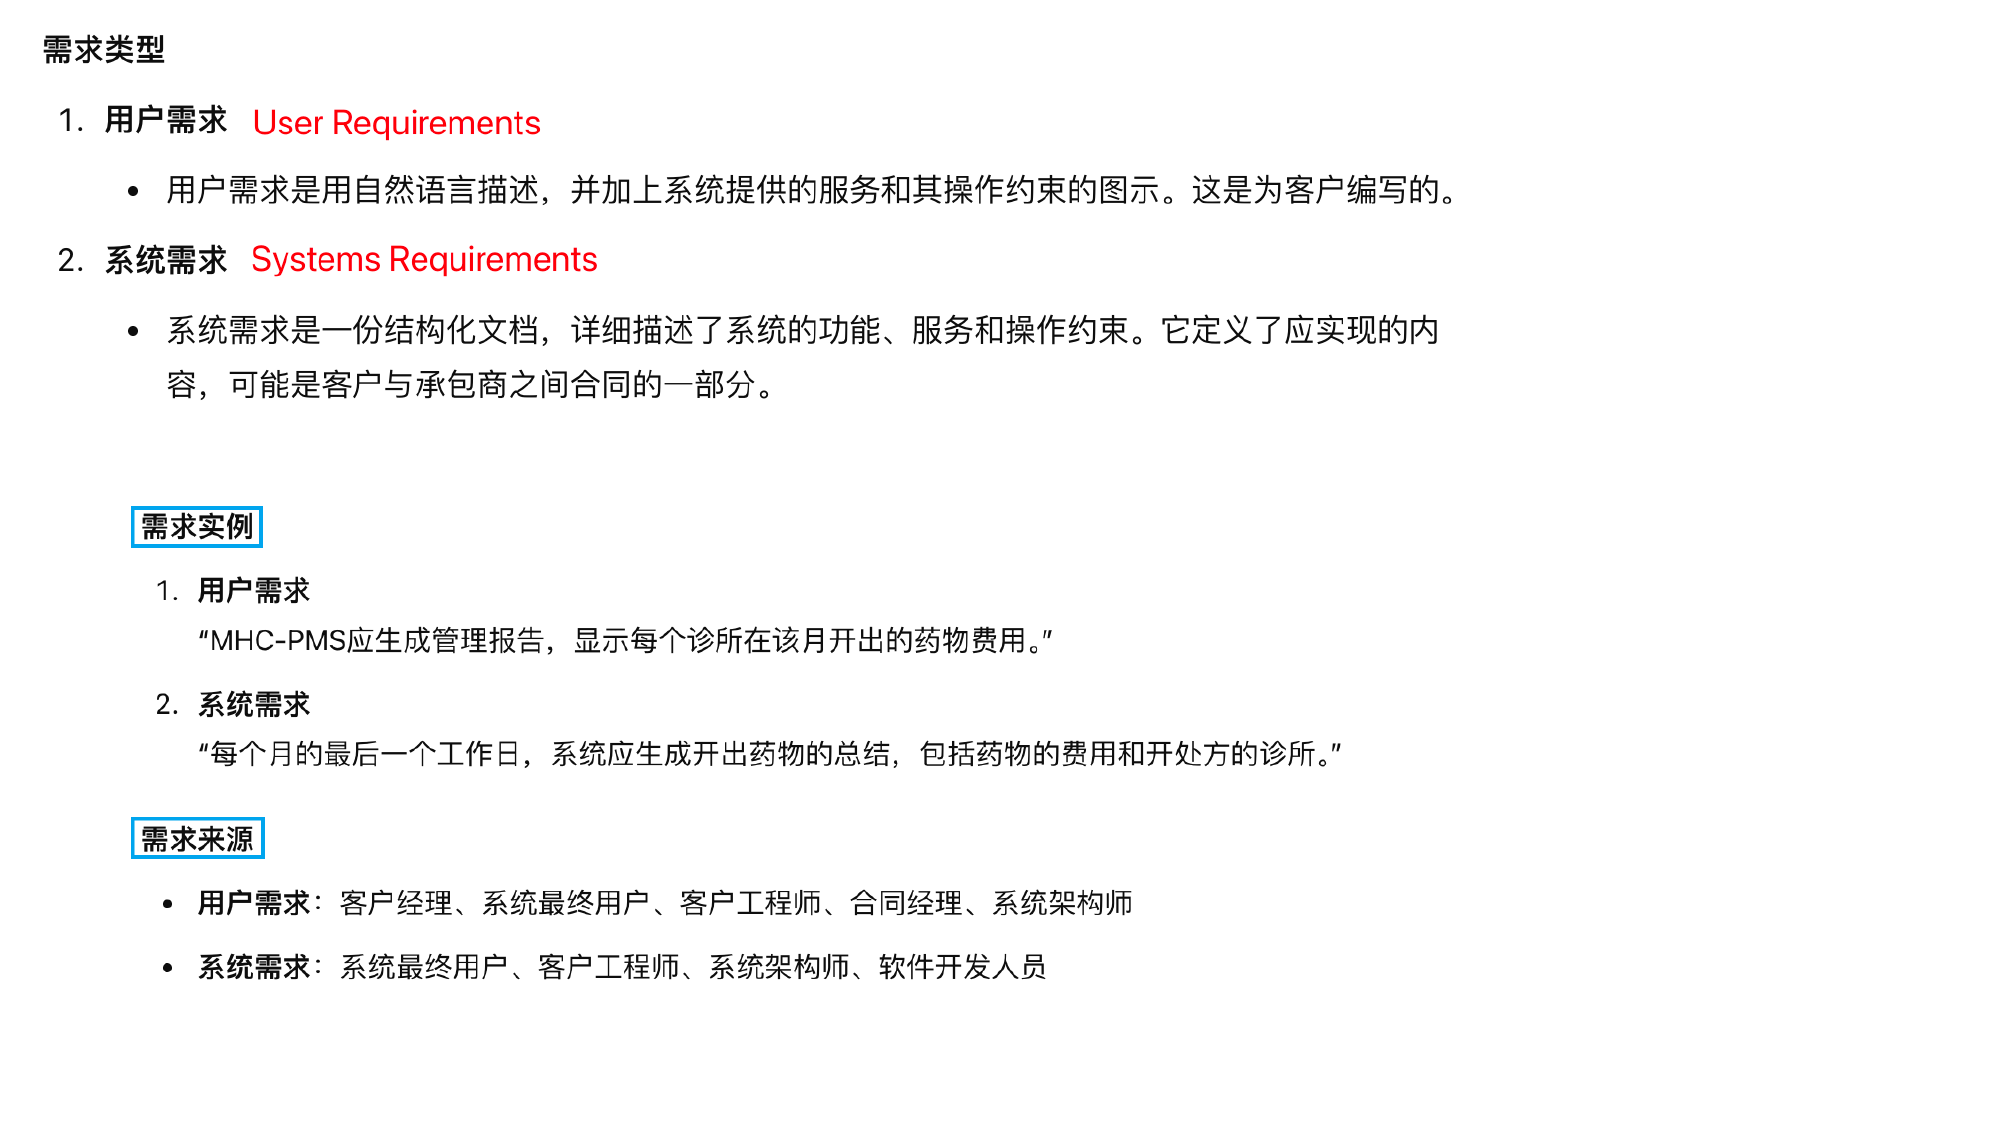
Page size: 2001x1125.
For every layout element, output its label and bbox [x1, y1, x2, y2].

picture [22, 23, 1476, 421]
picture [110, 504, 1387, 995]
